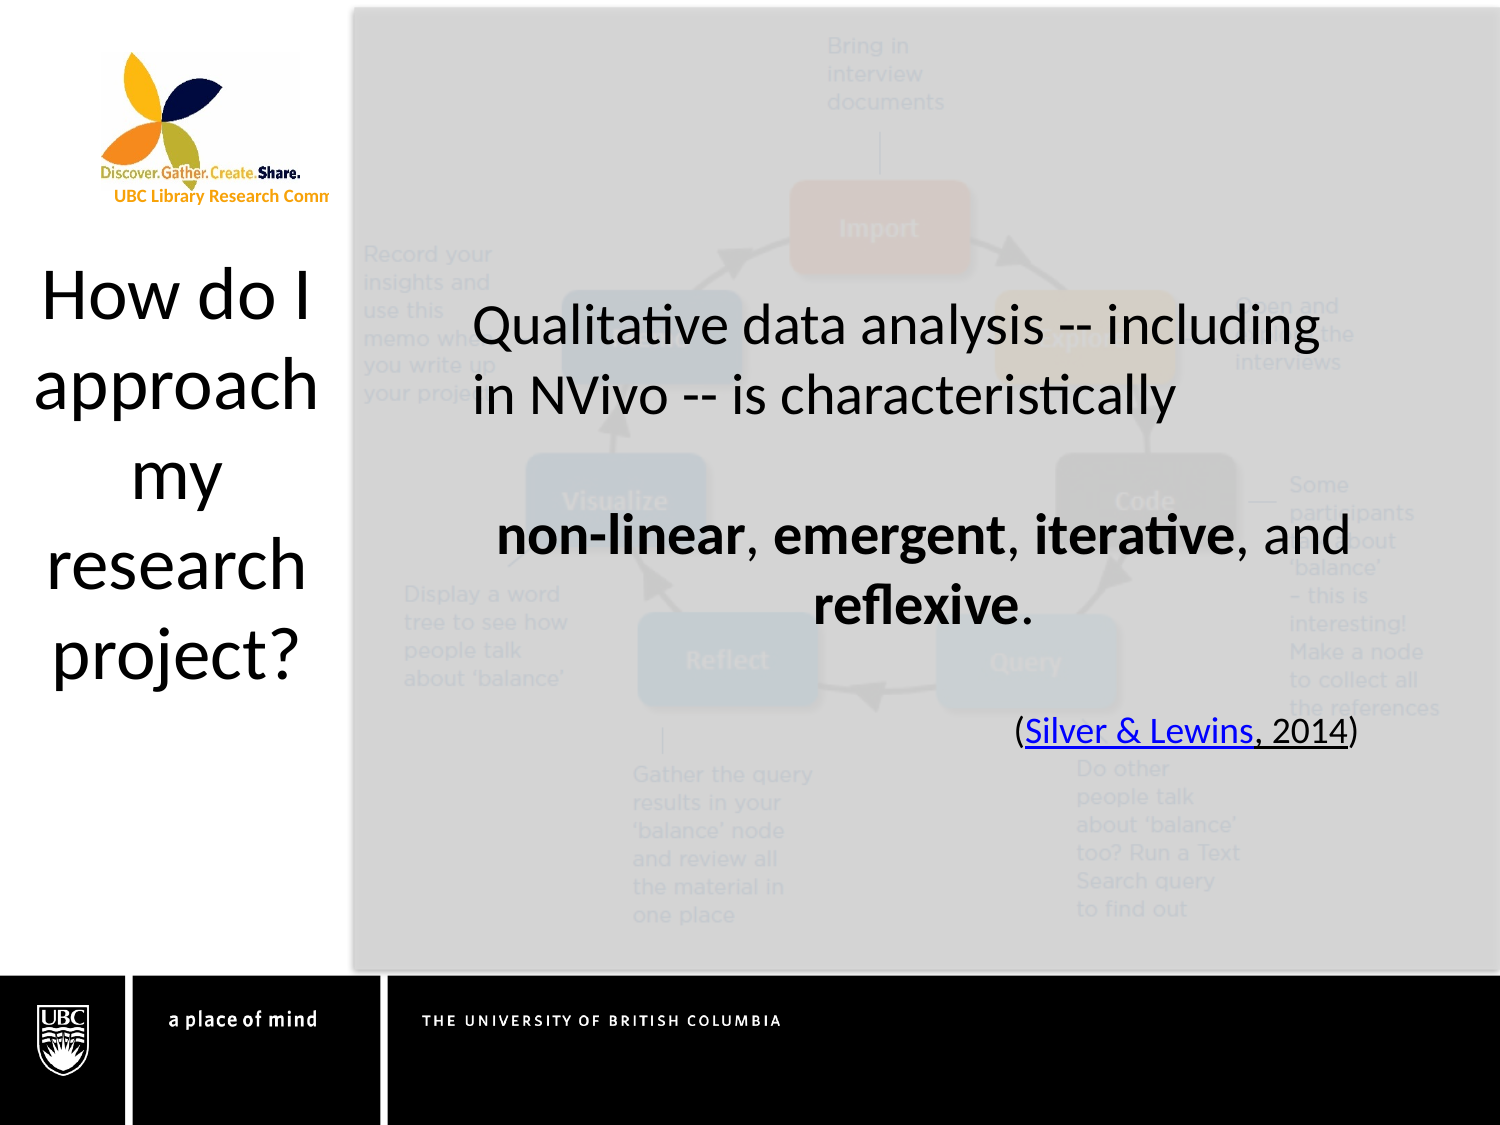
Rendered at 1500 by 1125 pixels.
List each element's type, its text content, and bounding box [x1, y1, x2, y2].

picture [169, 1010, 316, 1030]
picture [422, 1015, 780, 1026]
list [329, 0, 1500, 970]
picture [37, 1005, 89, 1076]
title How do I approach my research project? [0, 236, 324, 366]
picture [101, 52, 300, 191]
